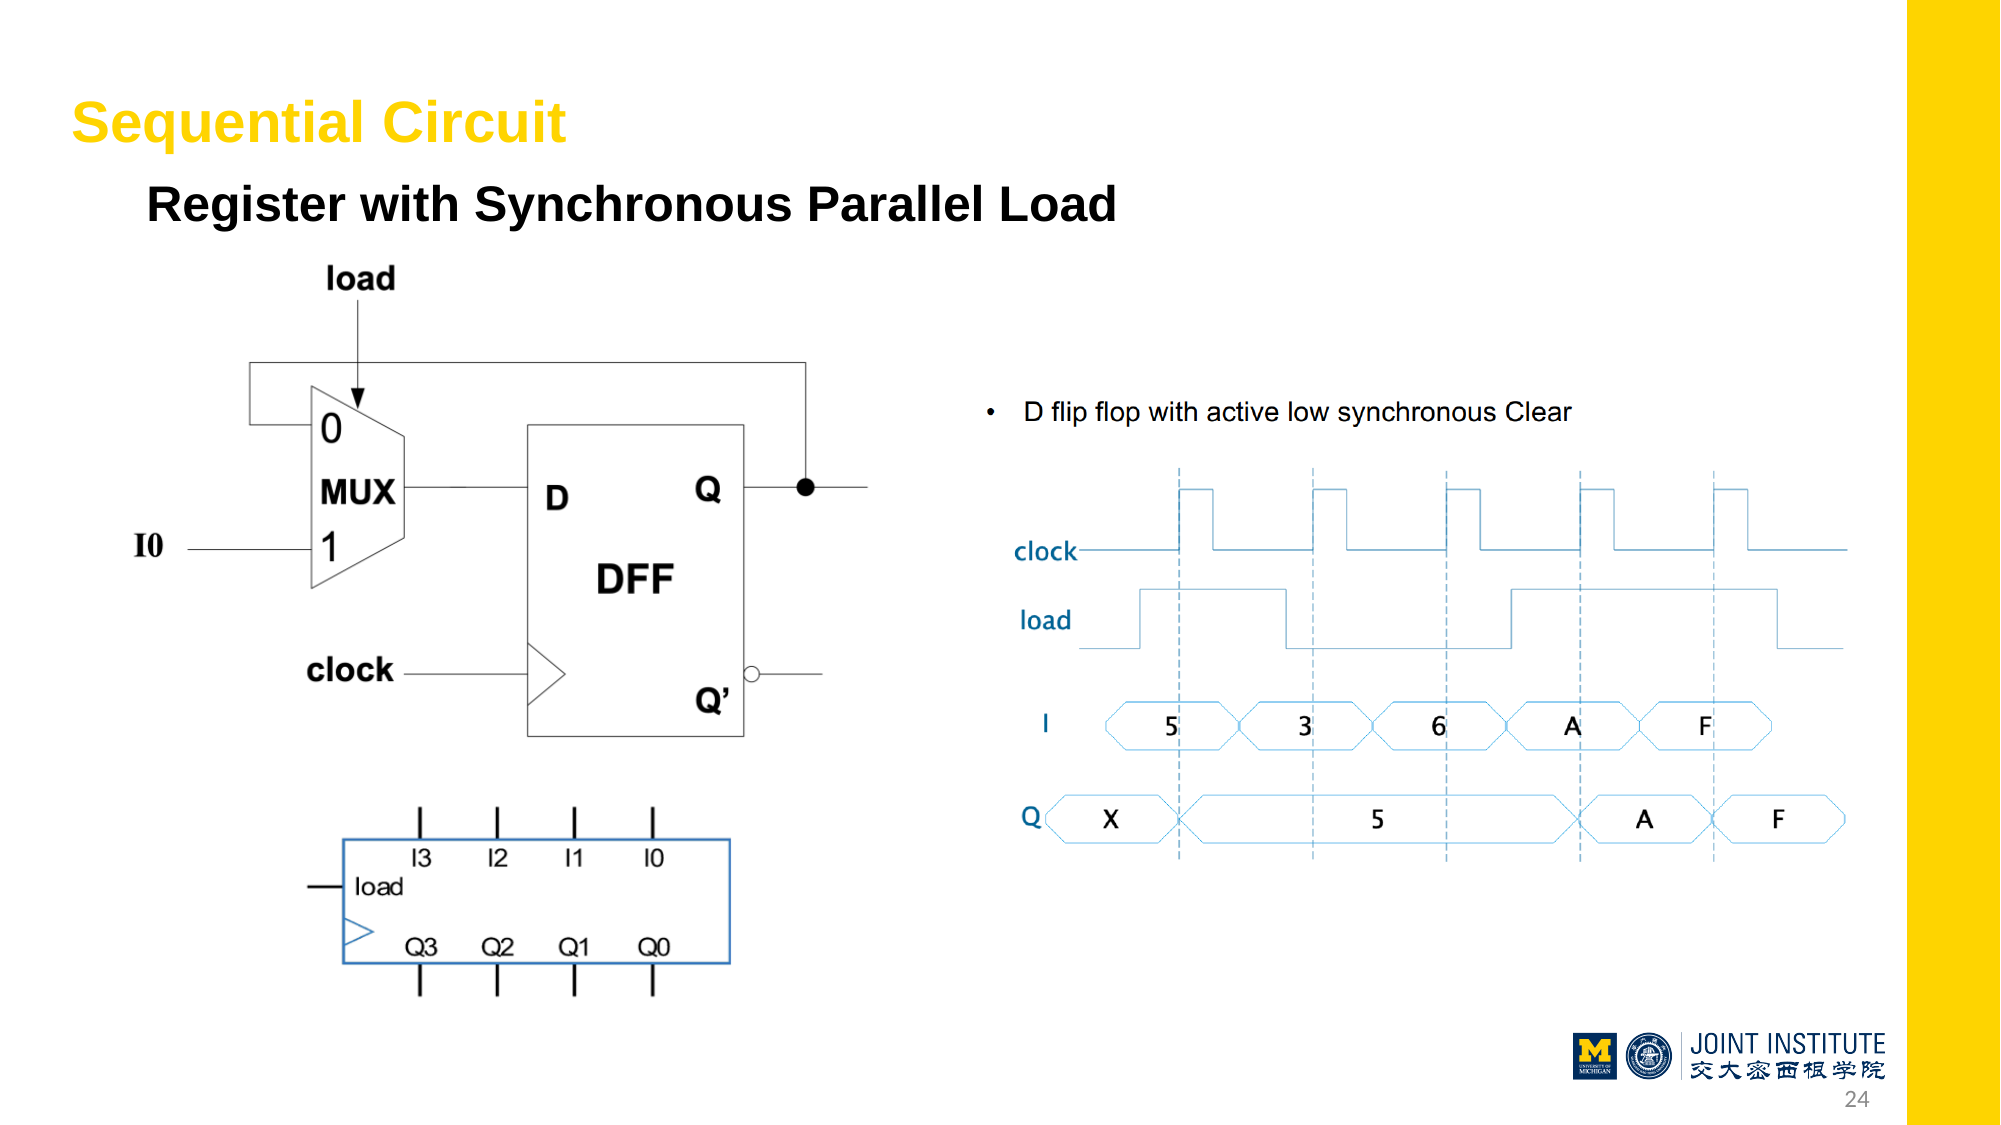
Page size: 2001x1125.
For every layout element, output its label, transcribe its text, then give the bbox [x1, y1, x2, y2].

text_box ﻿Register with Synchronous Parallel Load [137, 163, 1252, 241]
text_box Sequential Circuit [56, 69, 1811, 169]
text_box [1905, 0, 2000, 1125]
picture [1573, 1032, 1885, 1067]
picture [90, 240, 903, 792]
picture [964, 393, 1899, 884]
picture [290, 799, 758, 1009]
slide_number 24 [1434, 1067, 1885, 1125]
